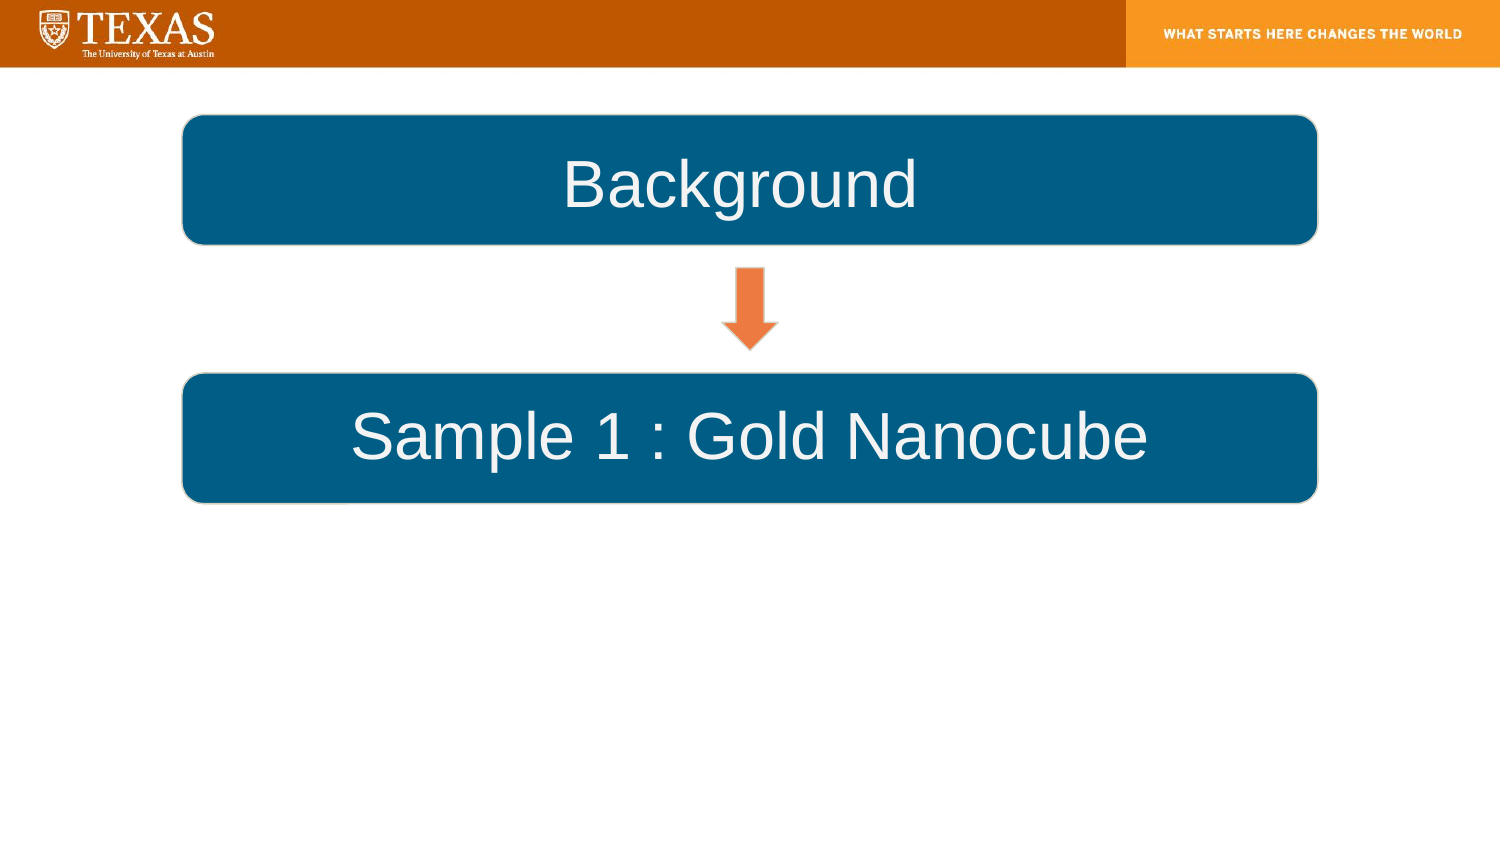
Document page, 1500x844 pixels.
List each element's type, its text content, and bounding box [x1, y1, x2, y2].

text_box Background [365, 125, 1135, 209]
text_box [721, 267, 779, 351]
text_box [181, 372, 1318, 504]
text_box [181, 114, 1318, 246]
text_box Sample 1 : Gold Nanocube [310, 378, 1190, 462]
picture [0, 0, 1500, 844]
